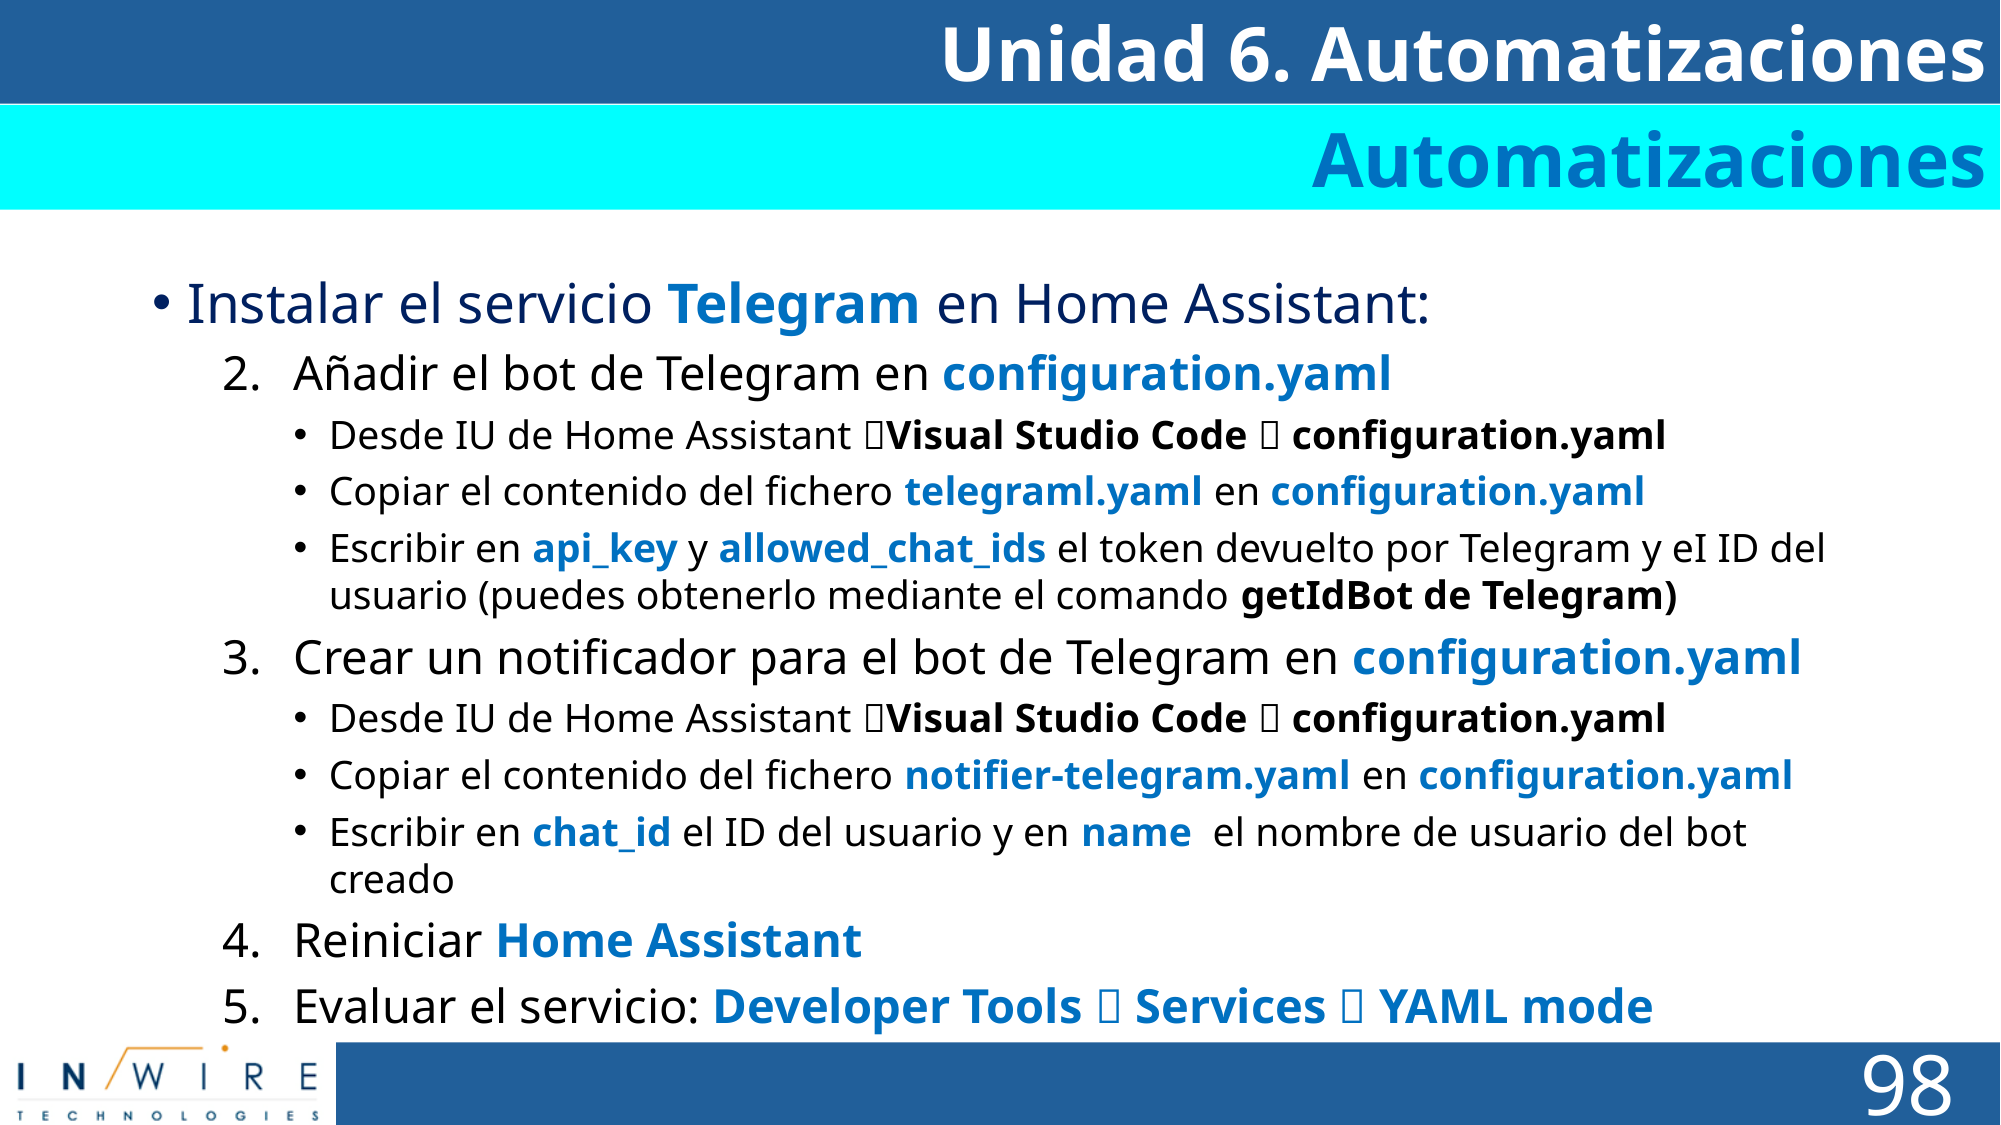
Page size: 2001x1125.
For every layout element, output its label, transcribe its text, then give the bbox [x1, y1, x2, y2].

picture [0, 1037, 336, 1125]
text_box Automatizaciones [0, 104, 2000, 210]
list Instalar el servicio Telegram en Home Assistant: Añadir el bot de Telegram en configuration.yaml Desde IU de Home Assistant Visual Studio Code  configuration.yaml Copiar el contenido del fichero telegraml.yaml en configuration.yaml Escribir en api_key y allowed_chat_ids el token devuelto por Telegram y eI ID del usuario (puedes obtenerlo mediante el comando getIdBot de Telegram) Crear un notificador para el bot de Telegram en configuration.yaml Desde IU de Home Assistant Visual Studio Code  configuration.yaml Copiar el contenido del fichero notifier-telegram.yaml en configuration.yaml Escribir en chat_id el ID del usuario y en name el nombre de usuario del bot creado Reiniciar Home Assistant Evaluar el servicio: Developer Tools  Services  YAML mode [137, 260, 1855, 1048]
text_box Unidad 6. Automatizaciones [0, 0, 2000, 104]
